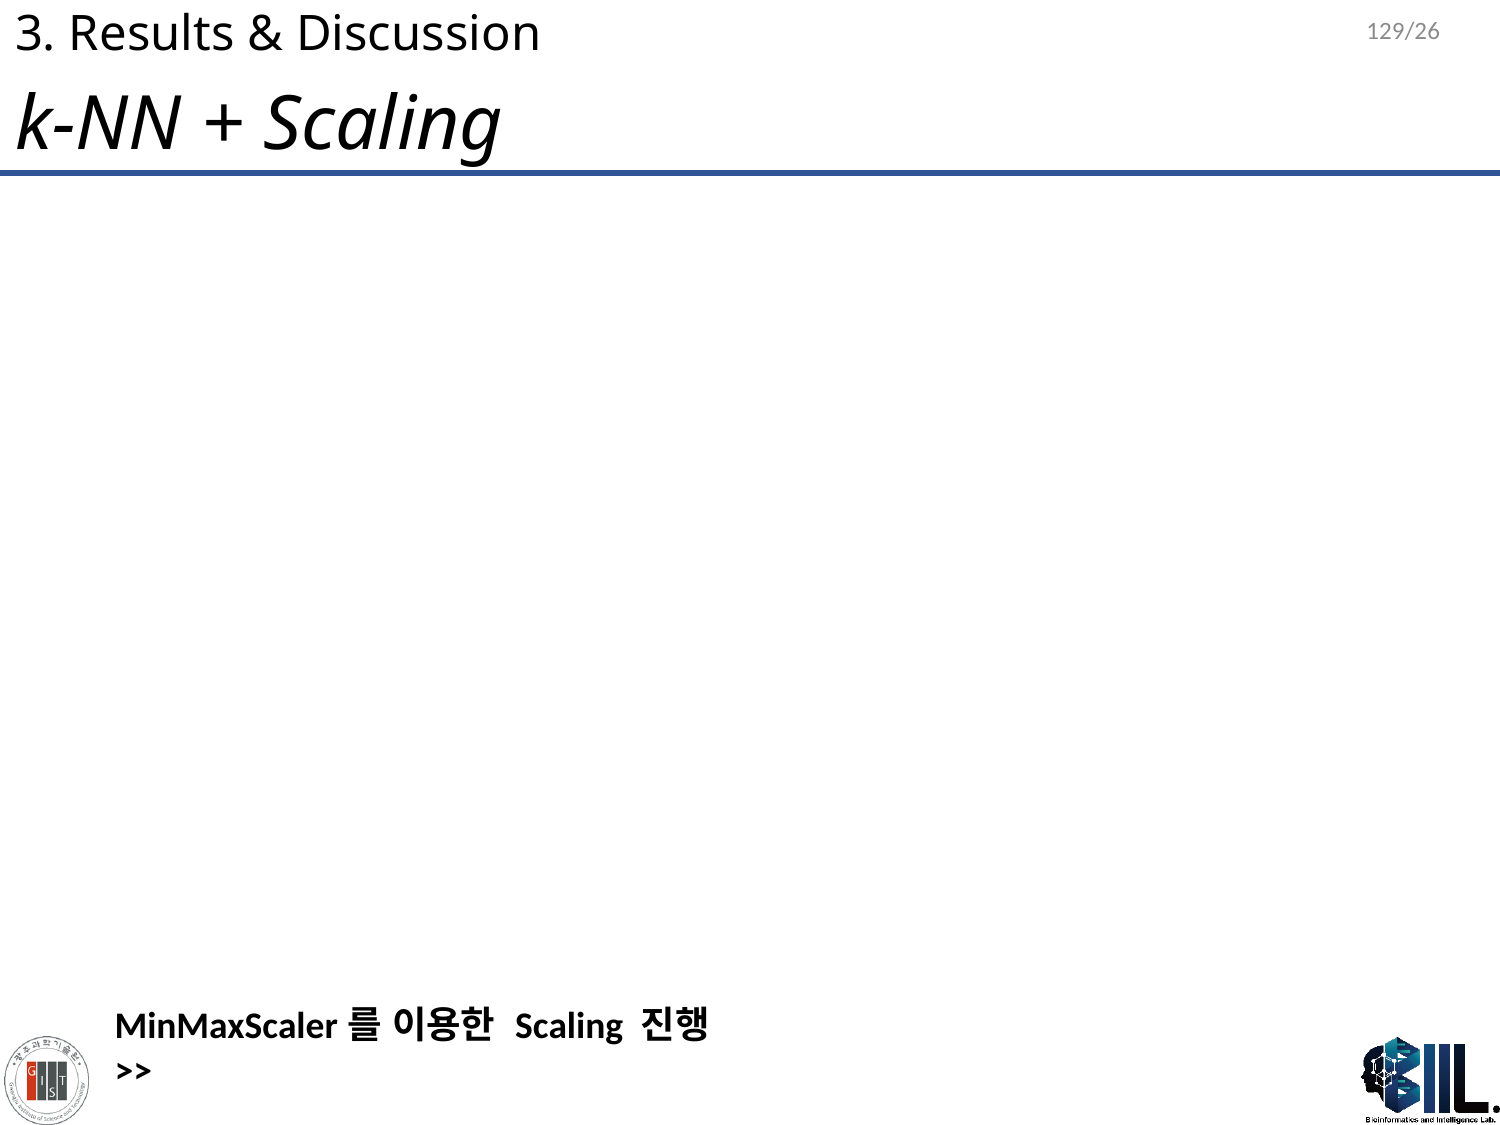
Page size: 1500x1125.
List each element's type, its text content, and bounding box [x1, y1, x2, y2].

picture [1361, 1099, 1500, 1125]
slide_number 129/26 [1117, 0, 1455, 60]
text_box k-NN + Scaling [0, 176, 1238, 183]
picture [4, 1036, 89, 1125]
title 3. Results & Discussion [0, 0, 602, 68]
text_box k-NN + Scaling [0, 68, 1238, 170]
text_box MinMaxScaler를 이용한 Scaling 진행 >> [99, 993, 1500, 1099]
